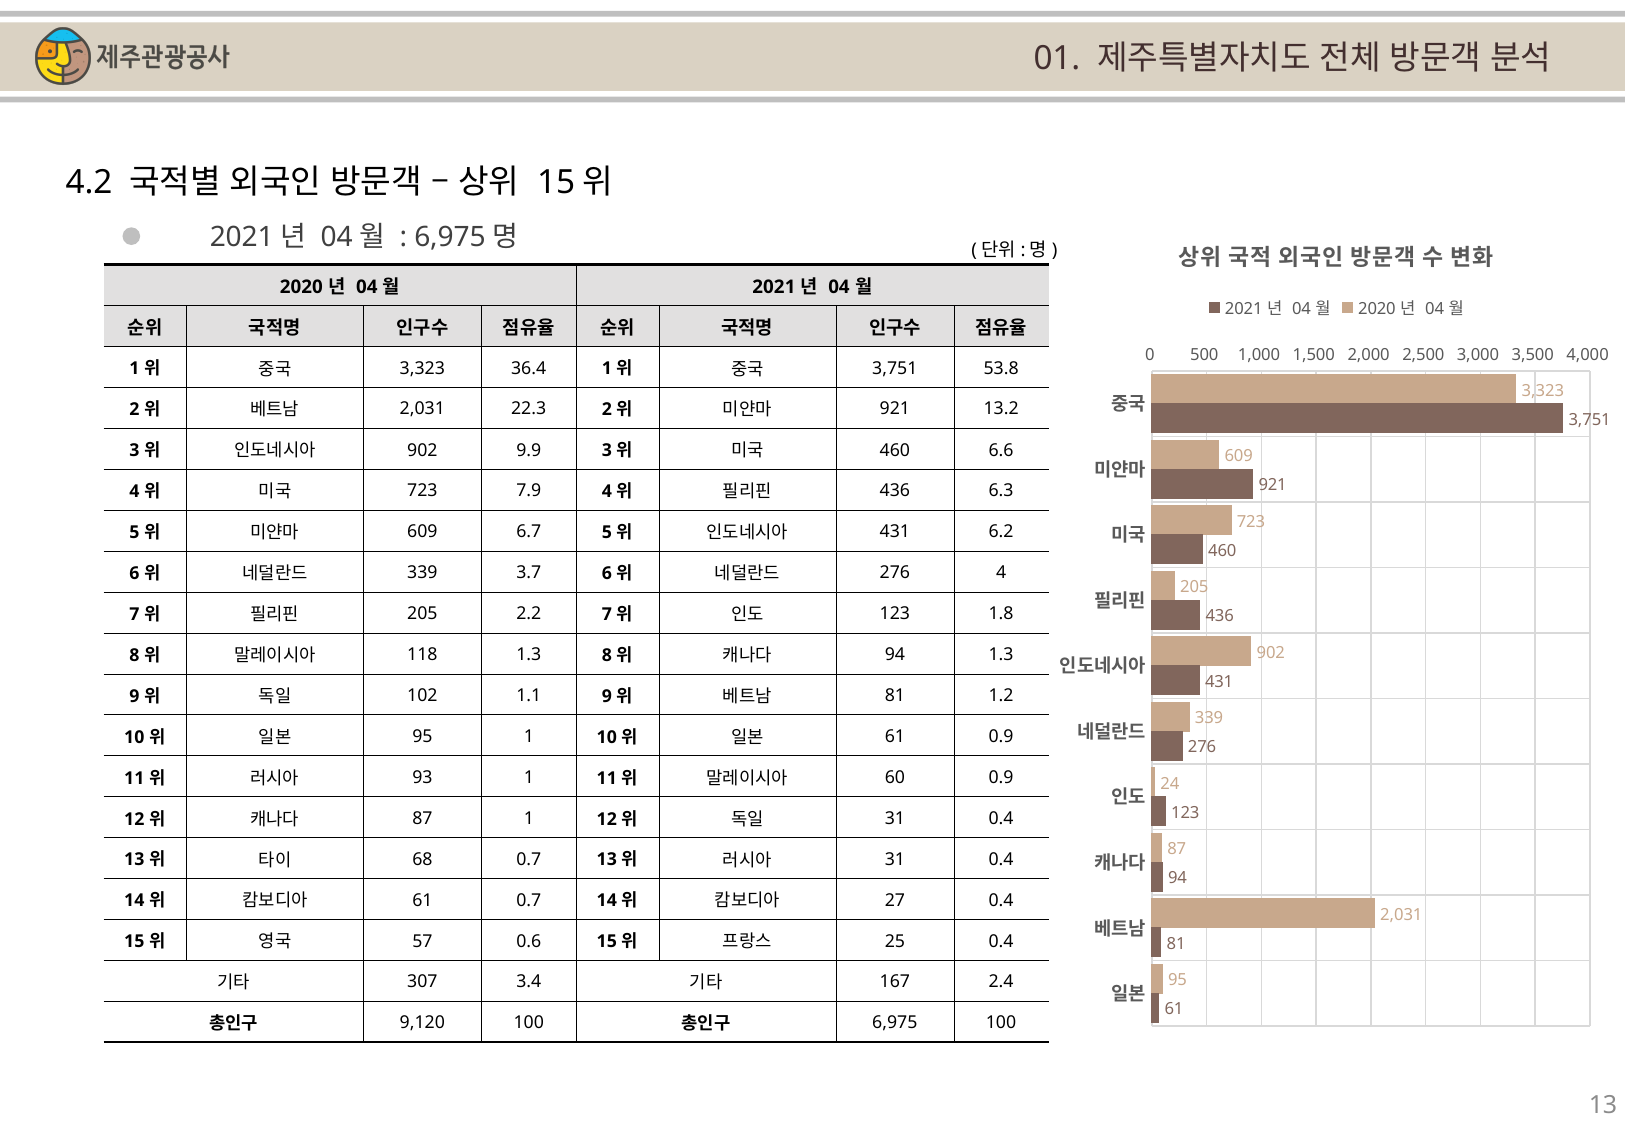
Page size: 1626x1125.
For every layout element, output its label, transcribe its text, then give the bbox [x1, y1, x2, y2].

table_cell 276 [837, 552, 954, 592]
table_cell 902 [364, 429, 481, 469]
table_cell 431 [837, 511, 954, 551]
table_cell 프랑스 [660, 920, 836, 960]
table_cell 9,120 [364, 1002, 481, 1041]
table_cell 6,975 [837, 1002, 954, 1041]
table_cell 1위 [577, 347, 659, 387]
table_cell 캐나다 [187, 797, 363, 837]
table_cell 1.8 [955, 593, 1048, 633]
table_cell 460 [837, 429, 954, 469]
table_cell 1.1 [482, 675, 576, 714]
table_cell 1.2 [955, 675, 1048, 714]
table_cell 61 [364, 879, 481, 919]
table_cell 0.9 [955, 756, 1048, 796]
table_cell 6.2 [955, 511, 1048, 551]
table_cell 네덜란드 [660, 552, 836, 592]
table_cell 미얀마 [187, 511, 363, 551]
table_cell 5위 [104, 511, 186, 551]
table_cell 13위 [104, 838, 186, 878]
table_cell 95 [364, 715, 481, 755]
table_cell 필리핀 [660, 470, 836, 510]
table_cell 60 [837, 756, 954, 796]
table_cell 인구수 [364, 306, 481, 346]
table_cell 10위 [577, 715, 659, 755]
table_cell 필리핀 [187, 593, 363, 633]
table_cell 9.9 [482, 429, 576, 469]
table_cell 11위 [104, 756, 186, 796]
table_cell 13위 [577, 838, 659, 878]
table_cell 순위 [577, 306, 659, 346]
table_cell 인도네시아 [660, 511, 836, 551]
table_cell 436 [837, 470, 954, 510]
table_cell 베트남 [187, 388, 363, 428]
table_cell 25 [837, 920, 954, 960]
table_cell 말레이시아 [187, 634, 363, 674]
table_cell 3,751 [837, 347, 954, 387]
table_cell 네덜란드 [187, 552, 363, 592]
table_cell 123 [837, 593, 954, 633]
table_cell 7위 [577, 593, 659, 633]
table_cell 순위 [104, 306, 186, 346]
table_cell 3위 [104, 429, 186, 469]
table_cell 미얀마 [660, 388, 836, 428]
table_cell 러시아 [187, 756, 363, 796]
table_cell 일본 [660, 715, 836, 755]
table_cell 6.6 [955, 429, 1048, 469]
table_cell 3위 [577, 429, 659, 469]
table_cell 0.7 [482, 838, 576, 878]
table_cell 15위 [104, 920, 186, 960]
table_cell 8위 [104, 634, 186, 674]
table_cell 미국 [187, 470, 363, 510]
table_cell 2.4 [955, 961, 1048, 1001]
table_cell 국적명 [187, 306, 363, 346]
table_cell 미국 [660, 429, 836, 469]
chart [1048, 207, 1625, 1043]
table_cell 6위 [577, 552, 659, 592]
table_cell 12위 [577, 797, 659, 837]
table_cell 723 [364, 470, 481, 510]
table_cell 6.3 [955, 470, 1048, 510]
table_cell 국적명 [660, 306, 836, 346]
table_cell 총인구 [577, 1002, 836, 1041]
table_cell 인도 [660, 593, 836, 633]
table_cell 609 [364, 511, 481, 551]
table_cell 31 [837, 797, 954, 837]
table_cell 100 [955, 1002, 1048, 1041]
table_header 2021년 04월 [577, 266, 1048, 305]
table_cell 9위 [577, 675, 659, 714]
table_cell 118 [364, 634, 481, 674]
table_cell 기타 [577, 961, 836, 1001]
table_cell 307 [364, 961, 481, 1001]
table_cell 14위 [577, 879, 659, 919]
table_cell 1 [482, 715, 576, 755]
table_cell 0.7 [482, 879, 576, 919]
slide_number 13 [1251, 1063, 1618, 1123]
table_cell 11위 [577, 756, 659, 796]
table_cell 2위 [577, 388, 659, 428]
table_header 2020년 04월 [104, 266, 576, 305]
table_cell 61 [837, 715, 954, 755]
table_cell 81 [837, 675, 954, 714]
text_box 4.2 국적별 외국인 방문객 – 상위 15위 [50, 152, 1144, 208]
table_cell 3,323 [364, 347, 481, 387]
table_cell 53.8 [955, 347, 1048, 387]
table_cell 2.2 [482, 593, 576, 633]
table_cell 타이 [187, 838, 363, 878]
table_cell 독일 [660, 797, 836, 837]
table_cell 캄보디아 [660, 879, 836, 919]
table_cell 중국 [660, 347, 836, 387]
table_cell 6위 [104, 552, 186, 592]
table_cell 1 [482, 797, 576, 837]
table_cell 6.7 [482, 511, 576, 551]
table_cell 921 [837, 388, 954, 428]
table_cell 167 [837, 961, 954, 1001]
table_cell 13.2 [955, 388, 1048, 428]
table_cell 93 [364, 756, 481, 796]
table_cell 57 [364, 920, 481, 960]
table_cell 10위 [104, 715, 186, 755]
table_cell 독일 [187, 675, 363, 714]
table_cell 캄보디아 [187, 879, 363, 919]
table_cell 말레이시아 [660, 756, 836, 796]
table_cell 102 [364, 675, 481, 714]
table_cell 68 [364, 838, 481, 878]
table_cell 1 [482, 756, 576, 796]
table_cell 2위 [104, 388, 186, 428]
table_cell 339 [364, 552, 481, 592]
text_box (단위:명) [956, 229, 1048, 263]
table_cell 36.4 [482, 347, 576, 387]
table_cell 2,031 [364, 388, 481, 428]
table_cell 31 [837, 838, 954, 878]
table_cell 0.6 [482, 920, 576, 960]
table_cell 15위 [577, 920, 659, 960]
table_cell 0.4 [955, 797, 1048, 837]
table_cell 0.4 [955, 879, 1048, 919]
text_box 2021년 04월 : 6,975명 [194, 210, 534, 260]
table_cell 0.4 [955, 838, 1048, 878]
table_cell 4 [955, 552, 1048, 592]
table_cell 중국 [187, 347, 363, 387]
table_cell 인구수 [837, 306, 954, 346]
table_cell 4위 [104, 470, 186, 510]
table_cell 3.4 [482, 961, 576, 1001]
table_cell 3.7 [482, 552, 576, 592]
table_cell 9위 [104, 675, 186, 714]
table_cell 7위 [104, 593, 186, 633]
table_cell 5위 [577, 511, 659, 551]
text_box [121, 226, 141, 246]
table_cell 205 [364, 593, 481, 633]
table_cell 1위 [104, 347, 186, 387]
table_cell 94 [837, 634, 954, 674]
table_cell 일본 [187, 715, 363, 755]
table_cell 4위 [577, 470, 659, 510]
table_cell 22.3 [482, 388, 576, 428]
table_cell 0.9 [955, 715, 1048, 755]
table_cell 7.9 [482, 470, 576, 510]
table_cell 87 [364, 797, 481, 837]
table_cell 영국 [187, 920, 363, 960]
picture [31, 26, 232, 87]
table_cell 12위 [104, 797, 186, 837]
table_cell 8위 [577, 634, 659, 674]
table_cell 점유율 [955, 306, 1048, 346]
table_cell 러시아 [660, 838, 836, 878]
table_cell 27 [837, 879, 954, 919]
table_cell 인도네시아 [187, 429, 363, 469]
table_cell 베트남 [660, 675, 836, 714]
table_cell 0.4 [955, 920, 1048, 960]
table_cell 캐나다 [660, 634, 836, 674]
table_cell 100 [482, 1002, 576, 1041]
table_cell 점유율 [482, 306, 576, 346]
table_cell 1.3 [482, 634, 576, 674]
table_cell 1.3 [955, 634, 1048, 674]
table_cell 기타 [104, 961, 363, 1001]
table_cell 총인구 [104, 1002, 363, 1041]
text_box 01. 제주특별자치도 전체 방문객 분석 [1002, 28, 1595, 84]
table_cell 14위 [104, 879, 186, 919]
